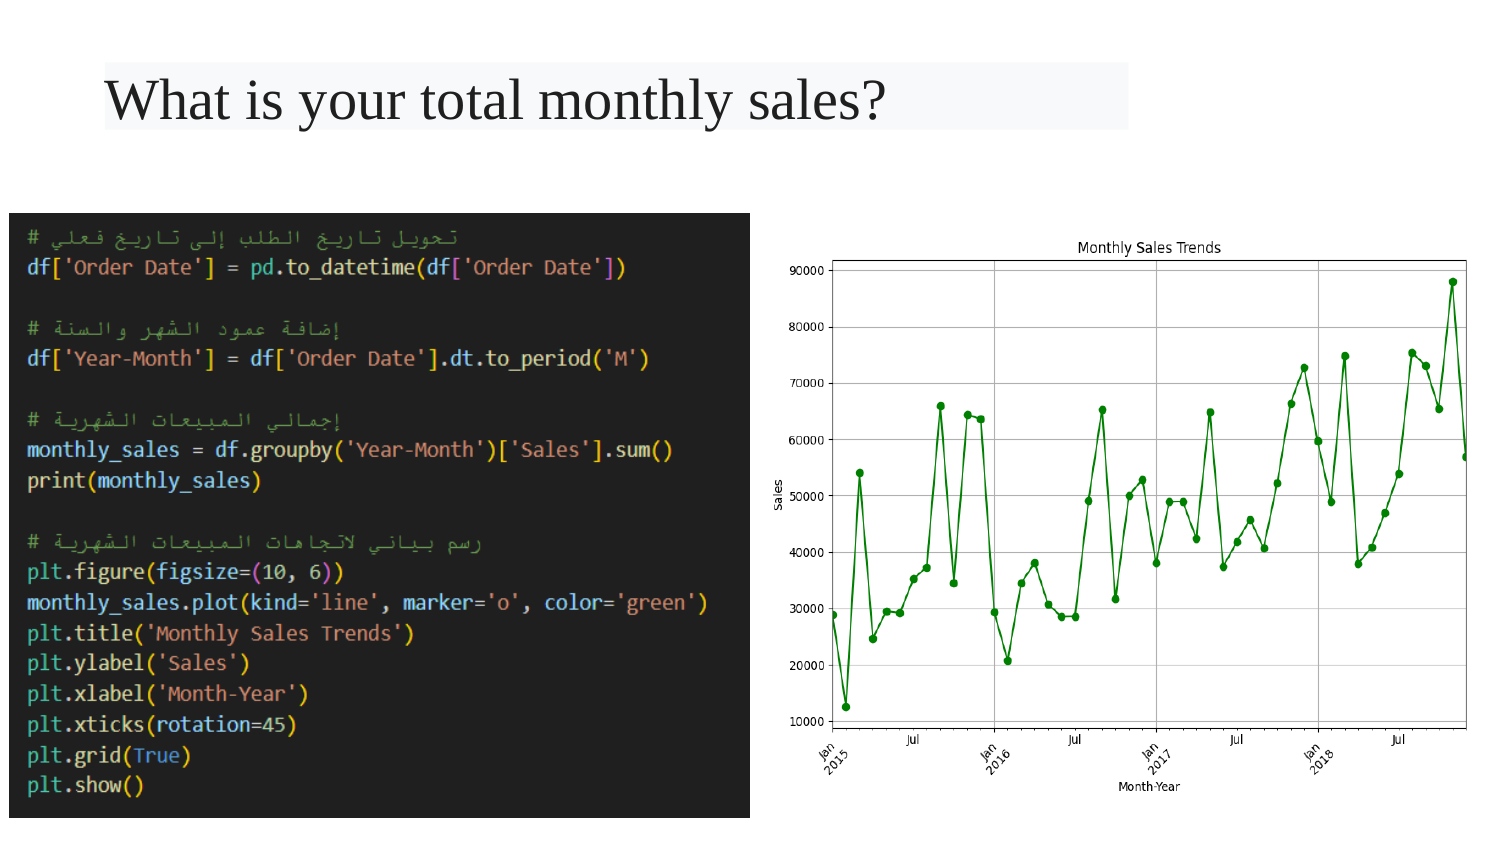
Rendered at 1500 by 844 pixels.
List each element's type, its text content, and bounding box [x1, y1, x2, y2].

text_box What is your total monthly sales? [104, 62, 1129, 130]
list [8, 212, 751, 818]
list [760, 187, 1500, 794]
